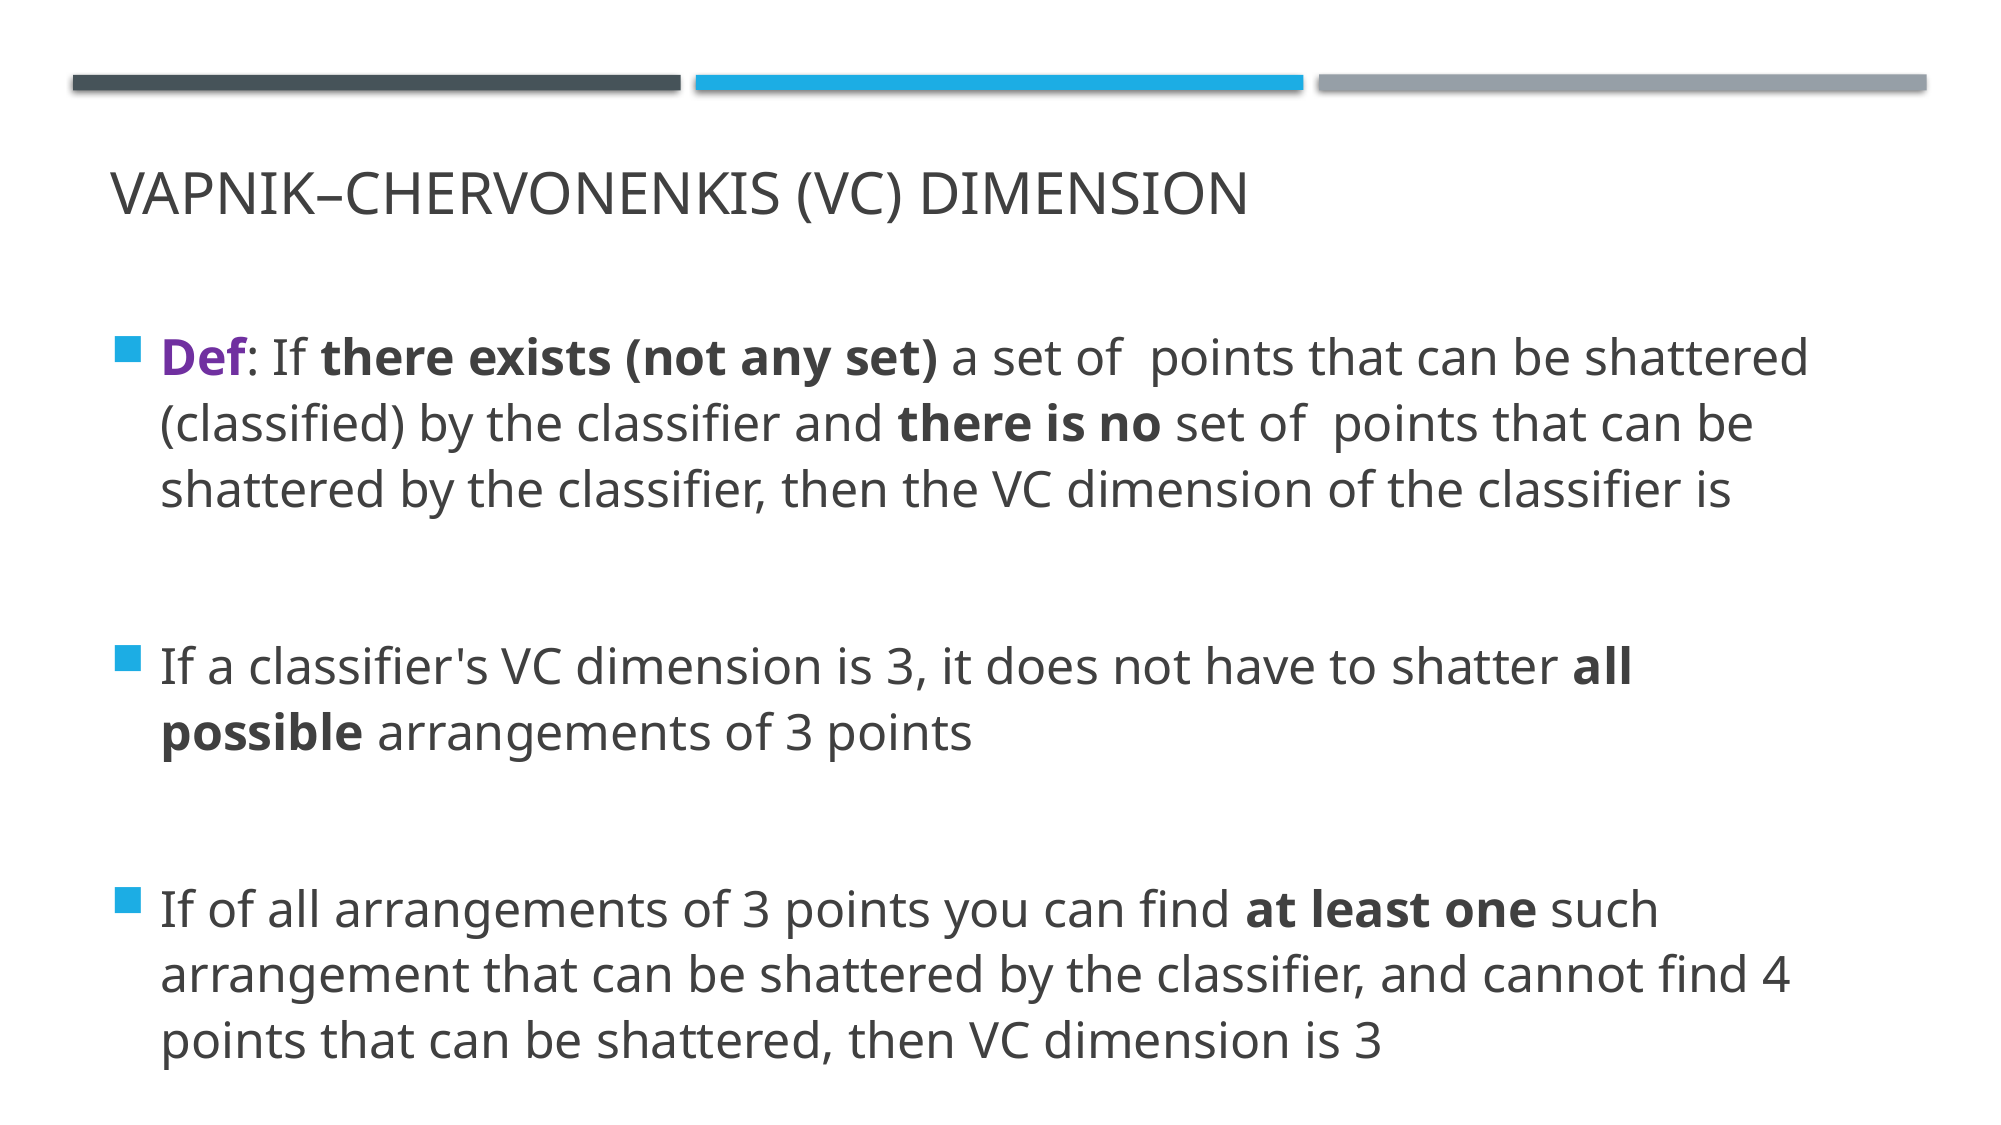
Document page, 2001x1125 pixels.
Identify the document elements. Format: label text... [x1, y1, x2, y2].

title Vapnik–Chervonenkis (VC) dimension [95, 115, 1905, 234]
